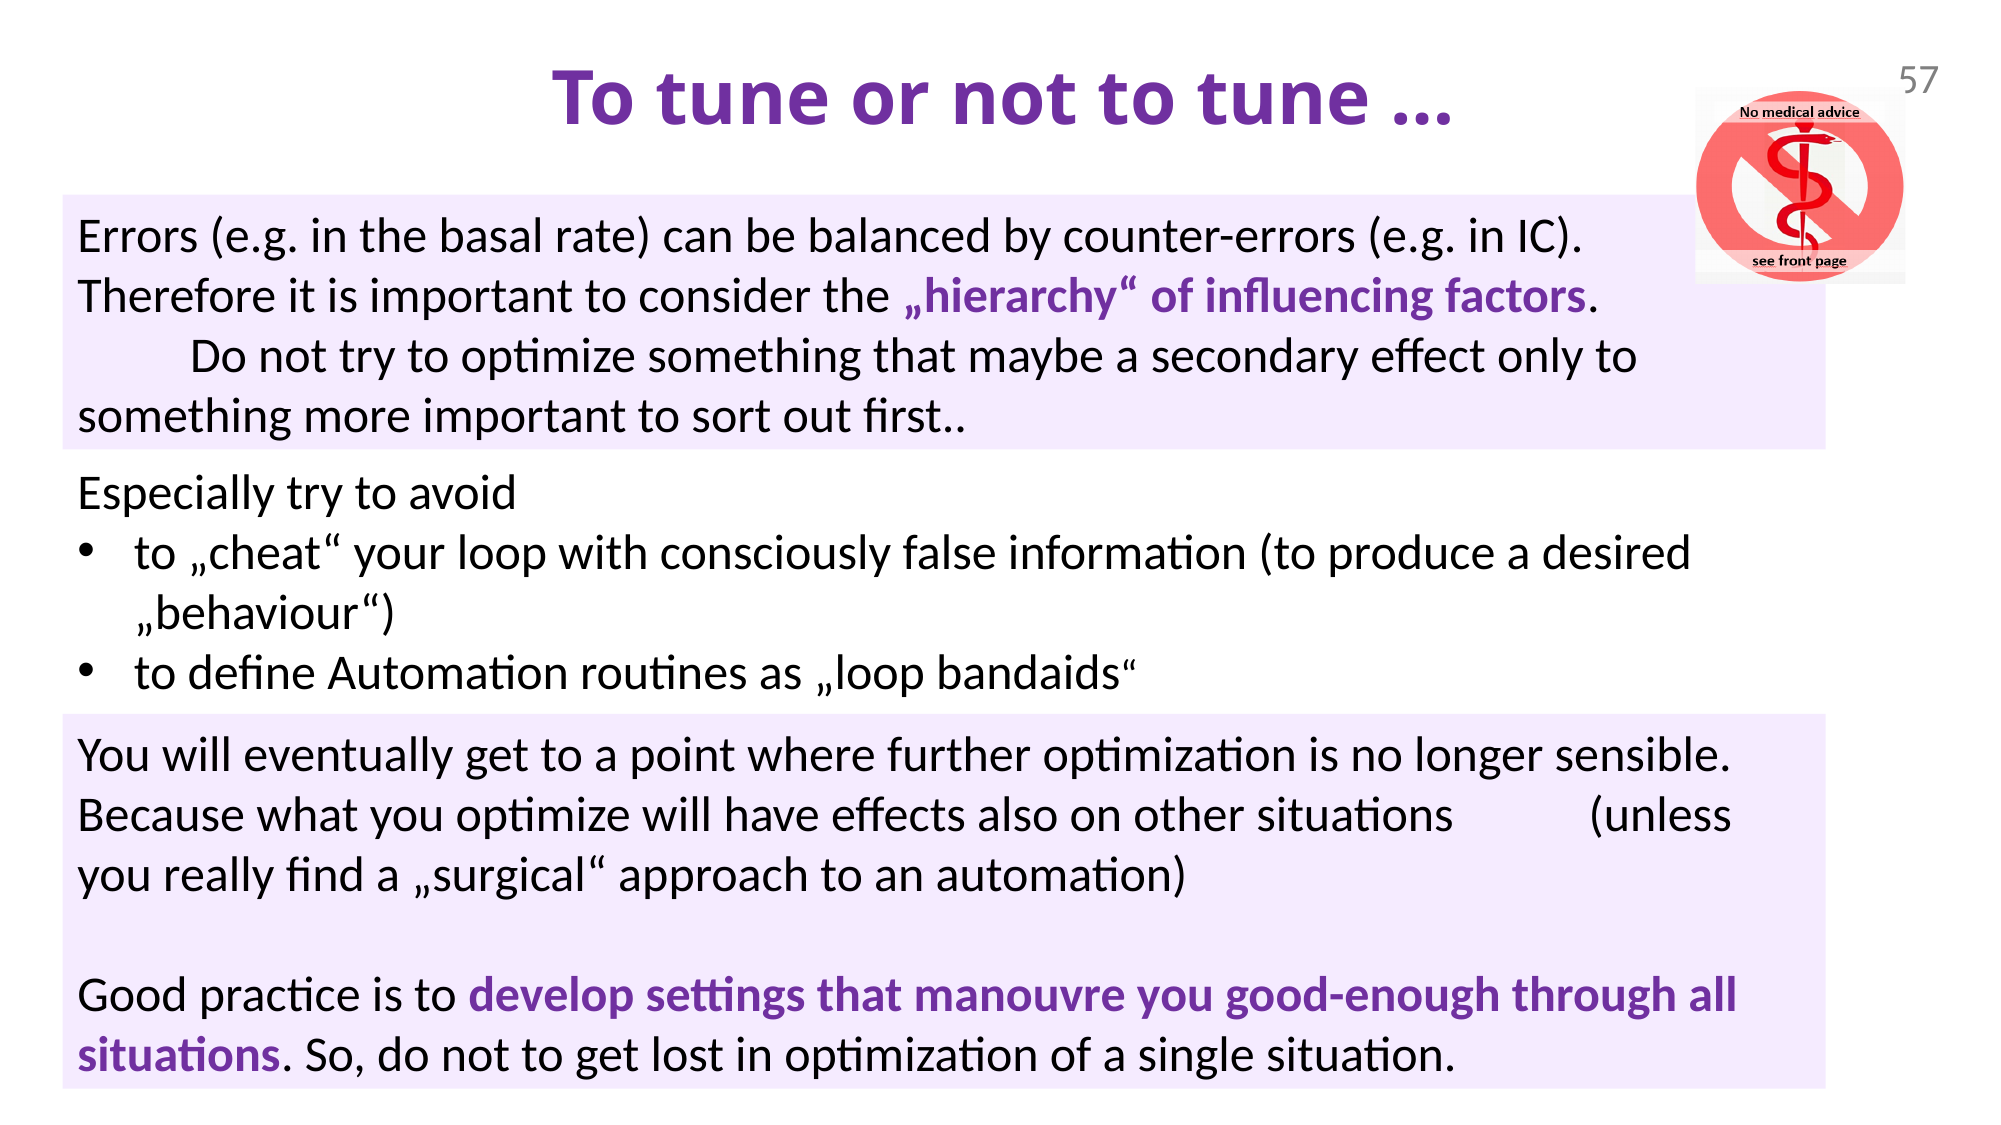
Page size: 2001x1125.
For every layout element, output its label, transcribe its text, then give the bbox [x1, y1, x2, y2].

text_box To tune or not to tune … [146, 0, 1872, 194]
text_box 57 [1882, 44, 1955, 110]
text_box Especially try to avoid to „cheat“ your loop with consciously false information (to produce a desired „behaviour“) to define Automation routines as „loop bandaids“ [62, 452, 1872, 757]
text_box You will eventually get to a point where further optimization is no longer sensible. Because what you optimize will have effects also on other situations (unless you really find a „surgical“ approach to an automation) Good practice is to develop settings that manouvre you good-enough through all situations. So, do not to get lost in optimization of a single situation. [62, 757, 1826, 1089]
picture [1695, 87, 1906, 284]
text_box Errors (e.g. in the basal rate) can be balanced by counter-errors (e.g. in IC). Therefore it is important to consider the „hierarchy“ of influencing factors. Do not try to optimize something that maybe a secondary effect only to something more important to sort out first.. [62, 194, 1826, 450]
